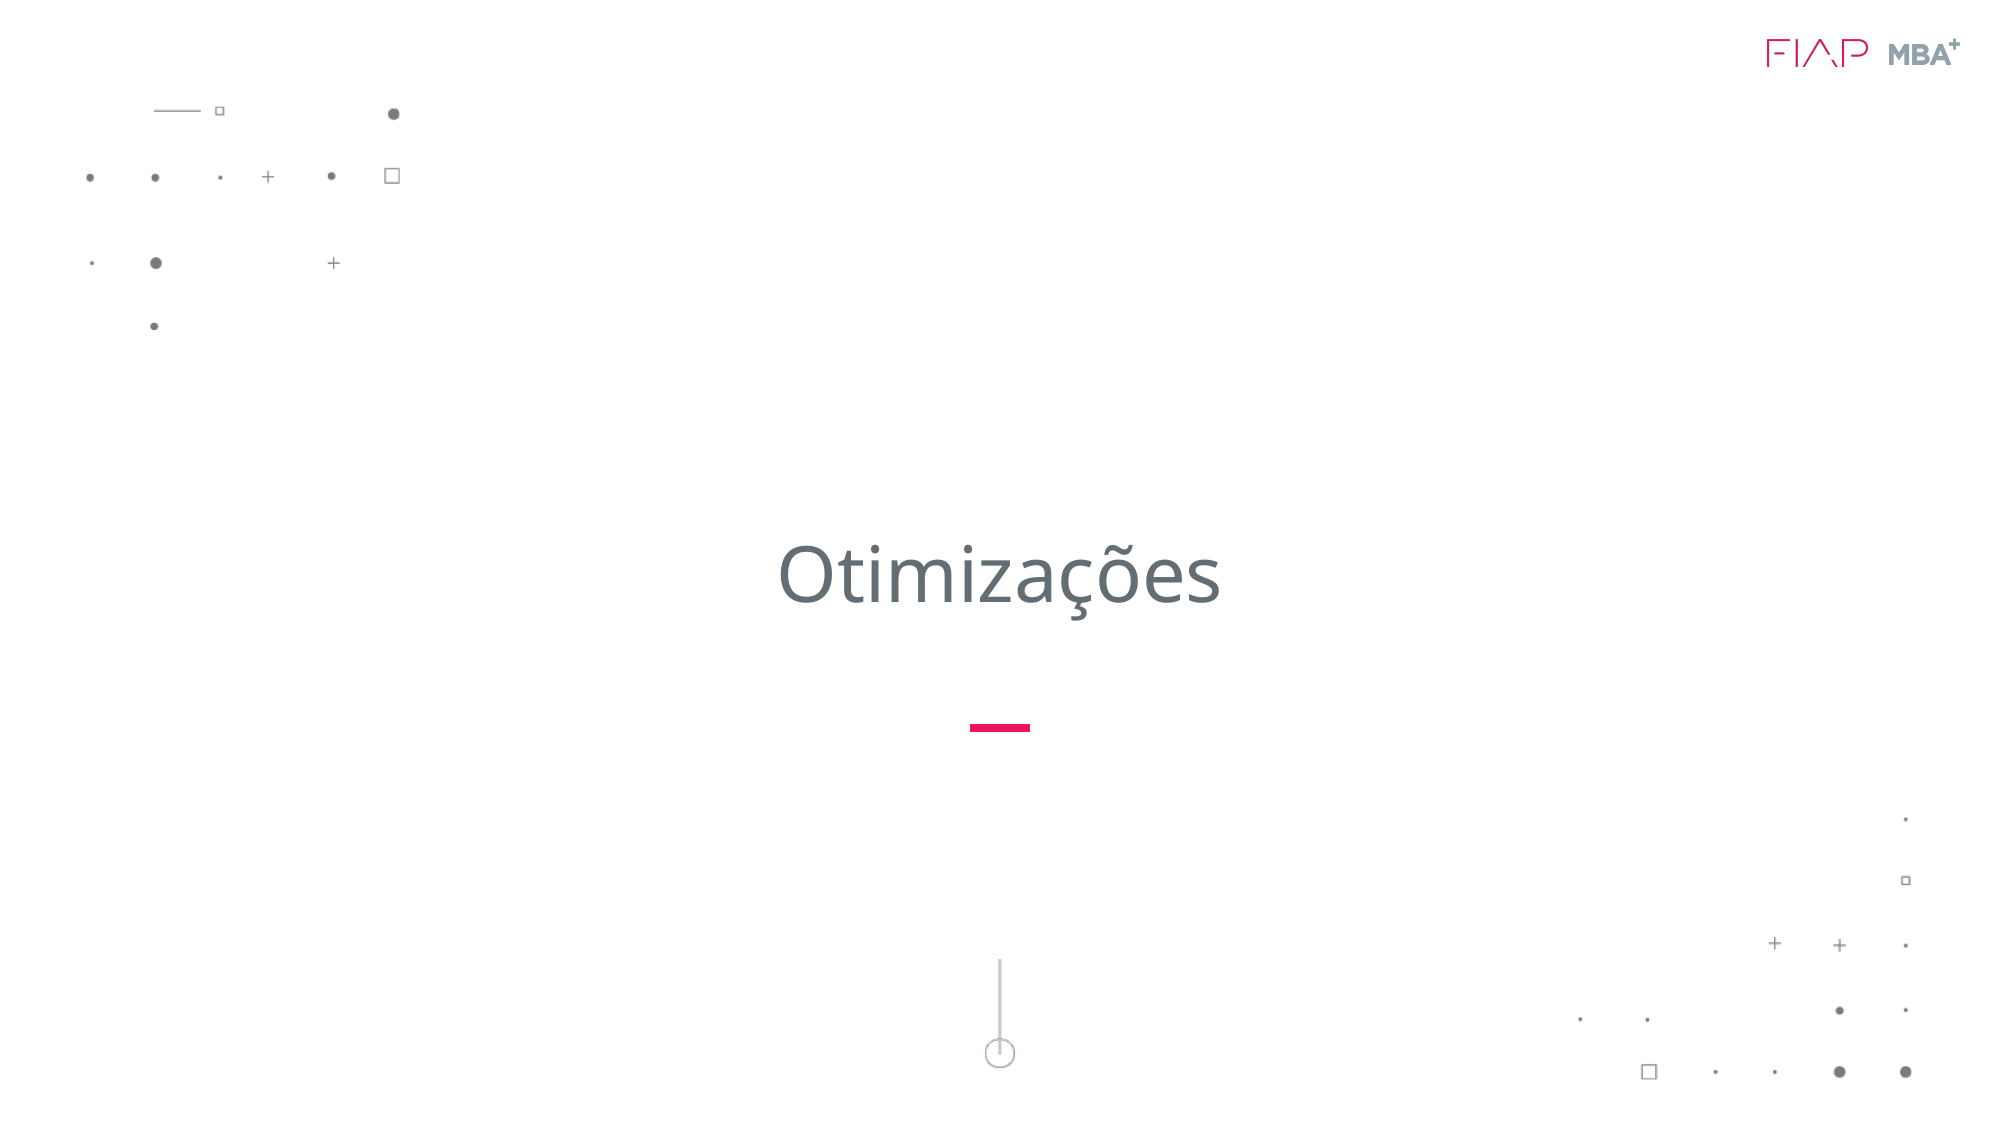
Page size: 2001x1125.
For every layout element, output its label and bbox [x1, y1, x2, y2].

picture [1, 42, 2000, 1125]
text_box [1767, 36, 1961, 67]
